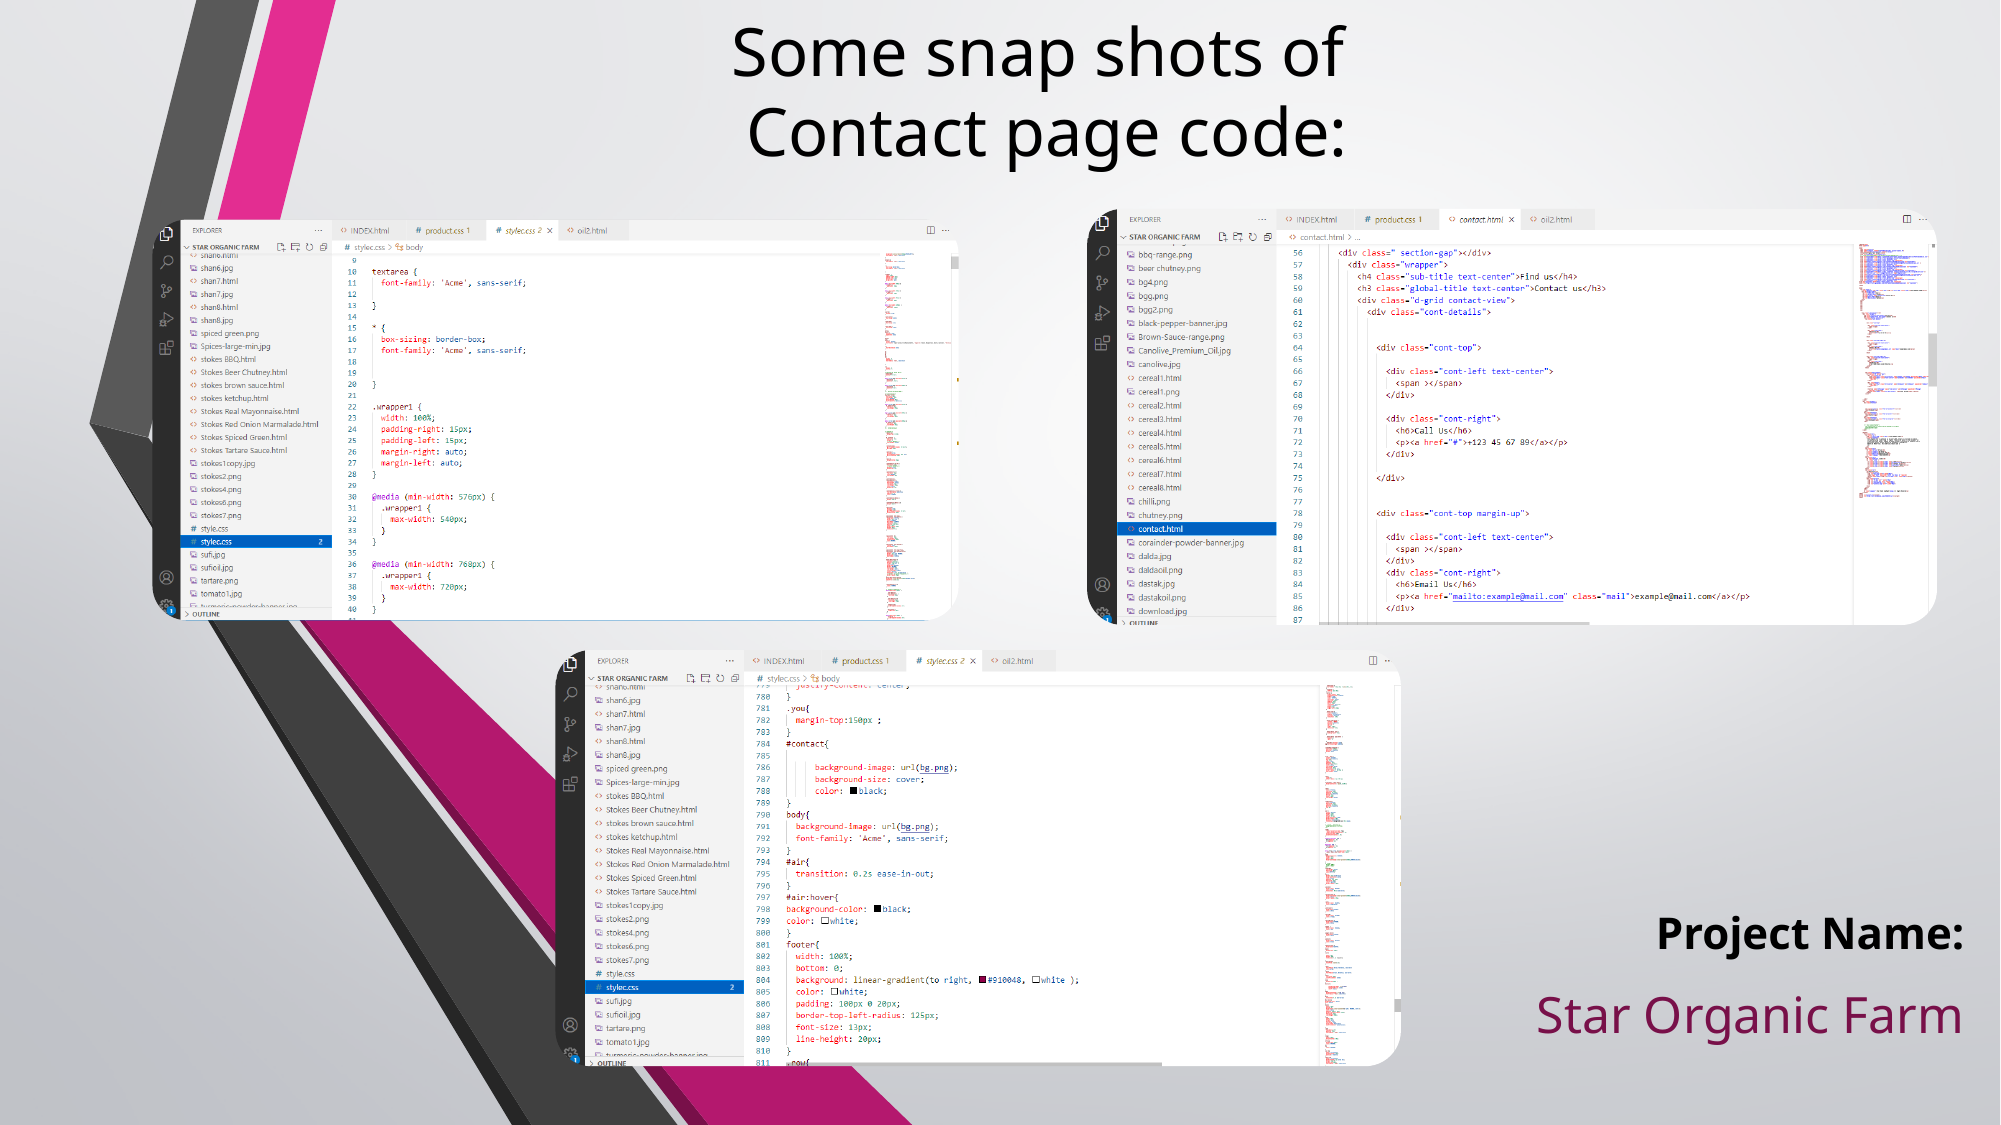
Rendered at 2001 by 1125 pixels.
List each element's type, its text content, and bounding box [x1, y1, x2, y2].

text_box [505, 251, 1912, 681]
picture [1086, 208, 1938, 626]
picture [152, 219, 959, 621]
subtitle Project Name: Star Organic Farm [1478, 898, 1980, 1065]
picture [555, 649, 1402, 1067]
text_box Some snap shots of Contact page code: [615, 80, 1479, 178]
